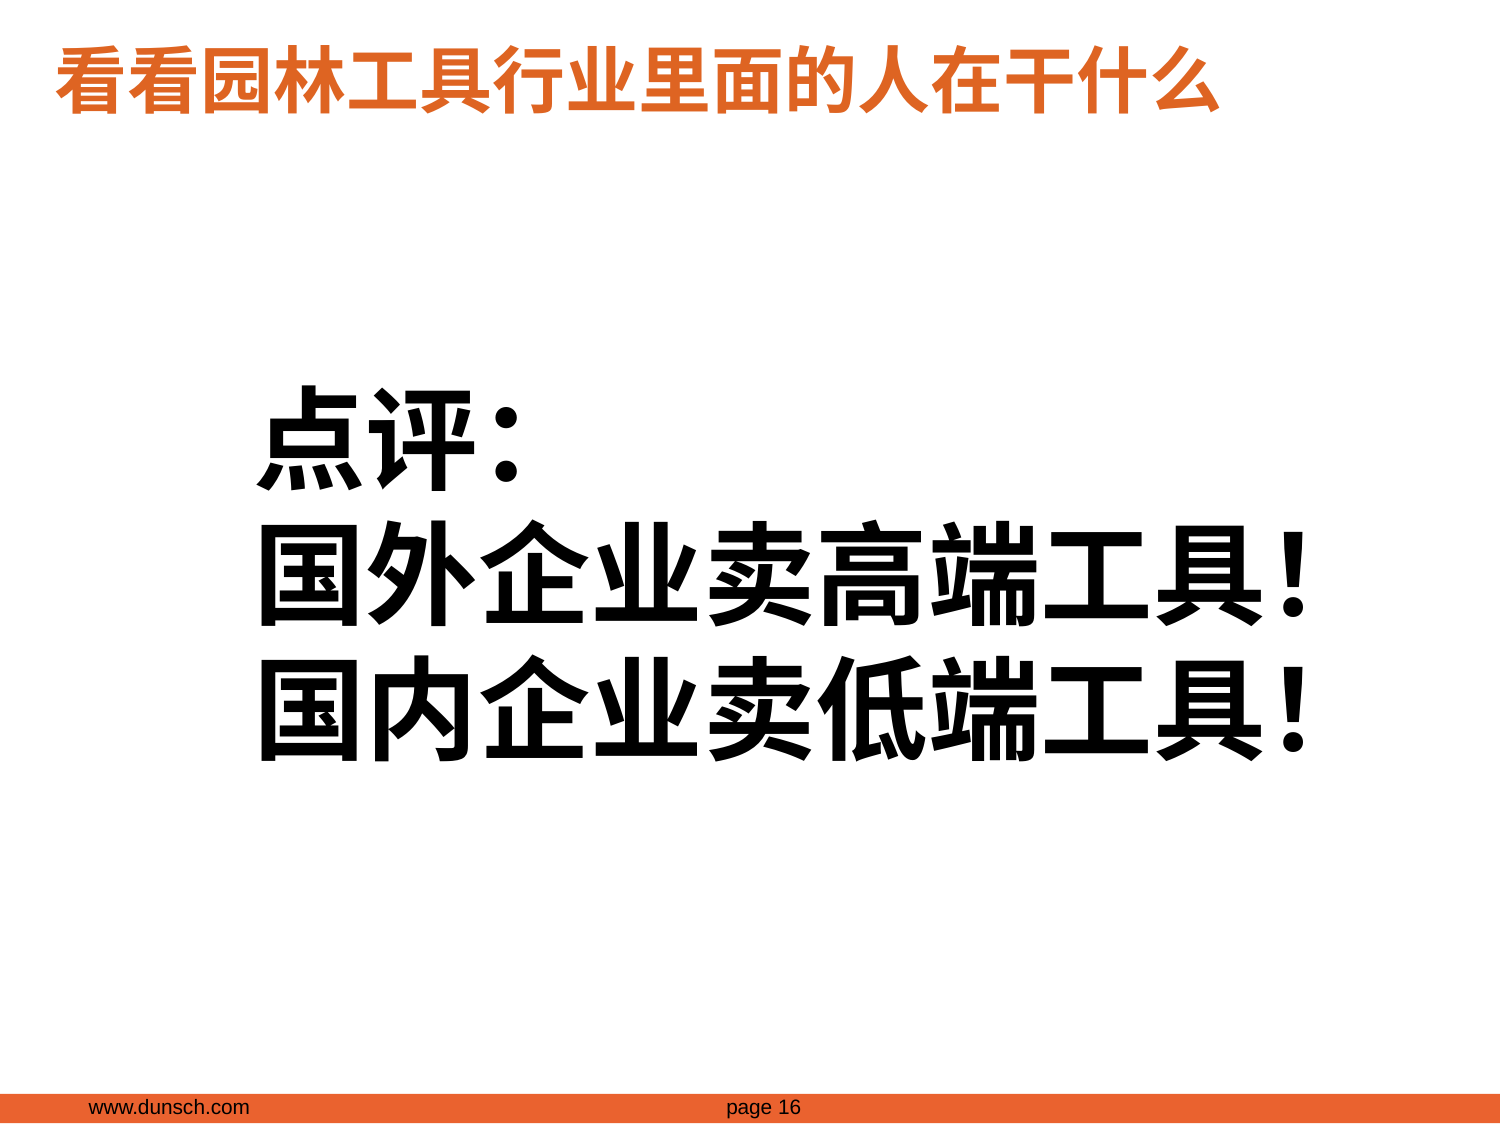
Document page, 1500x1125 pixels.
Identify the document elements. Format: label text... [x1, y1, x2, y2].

text_box 点评： 国外企业卖高端工具！ 国内企业卖低端工具！ [238, 361, 1394, 782]
title 看看园林工具行业里面的人在干什么 [41, 7, 1447, 151]
